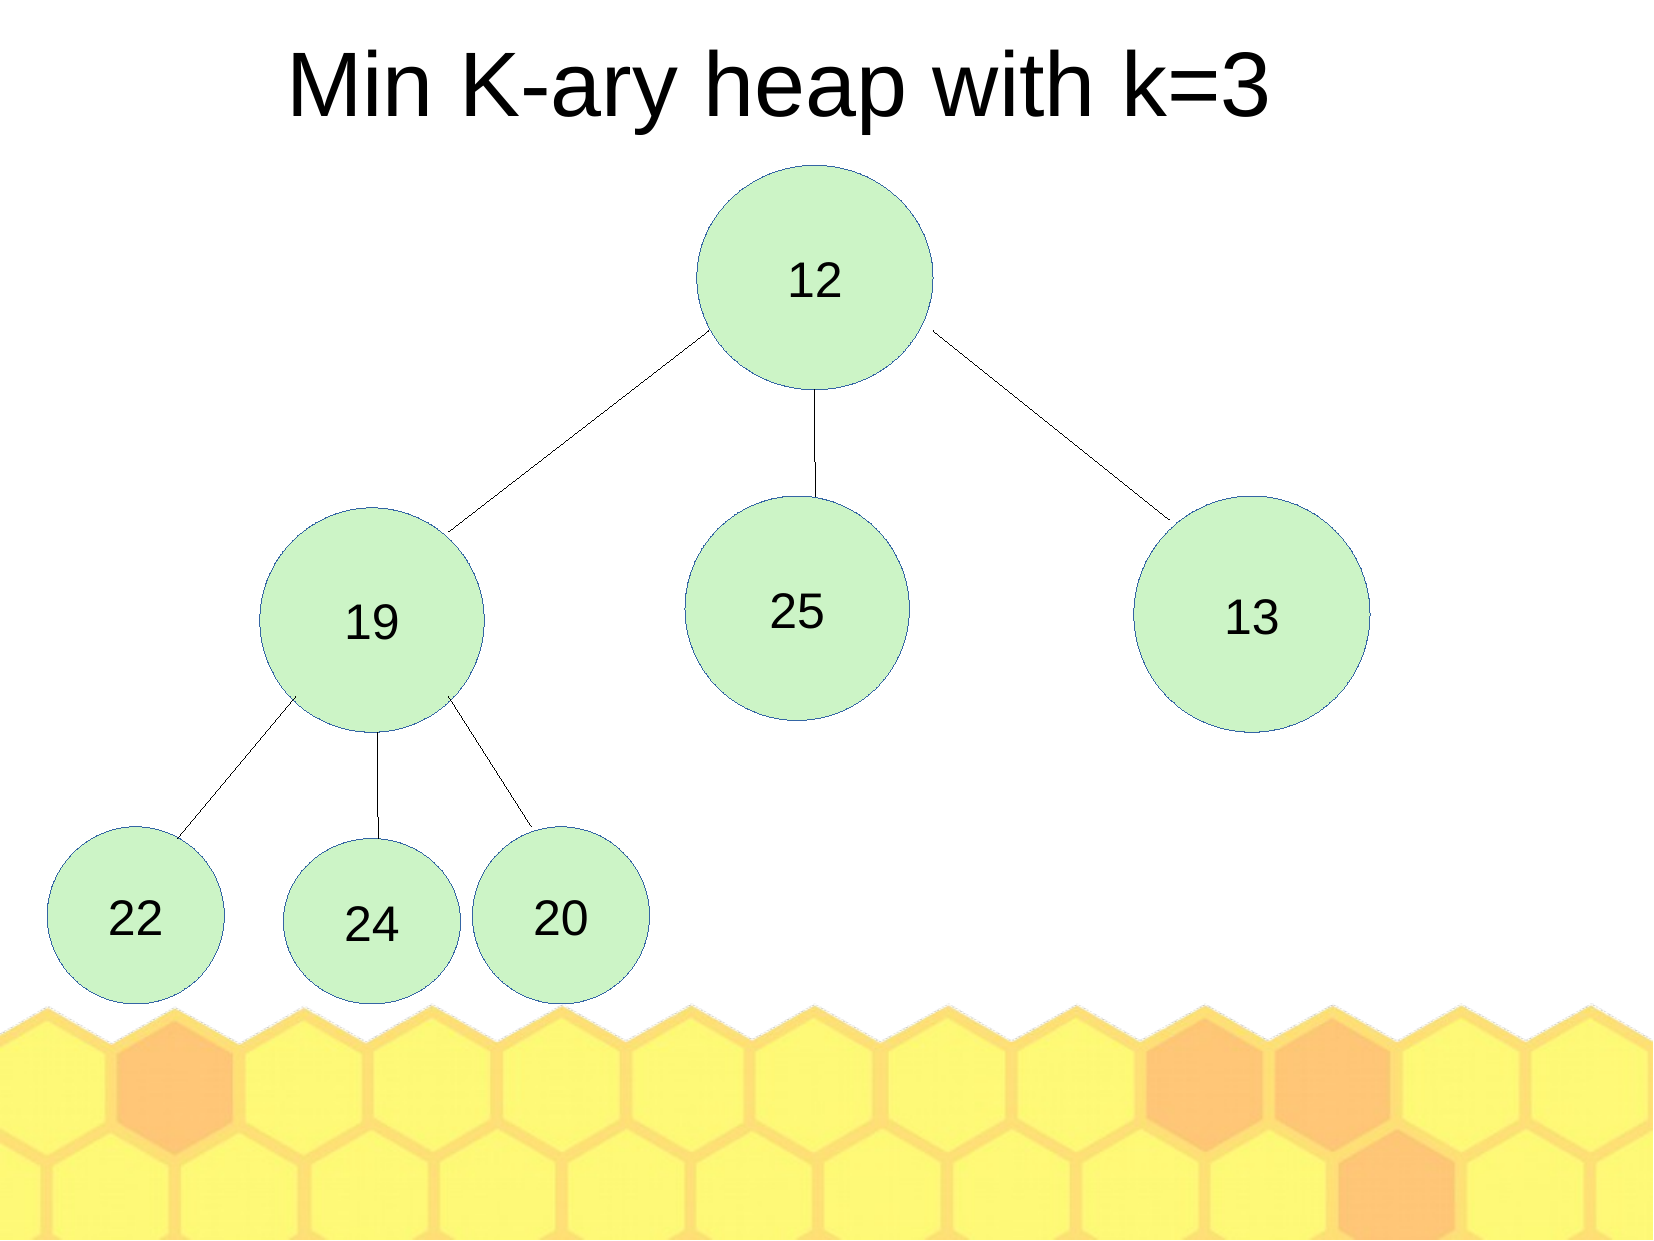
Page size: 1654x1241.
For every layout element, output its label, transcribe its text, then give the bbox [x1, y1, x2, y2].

picture [0, 1001, 1653, 1240]
text_box 22 [47, 826, 225, 1004]
text_box 25 [684, 496, 910, 721]
text_box 12 [696, 184, 934, 390]
text_box 24 [283, 838, 461, 1004]
text_box 20 [472, 826, 650, 1004]
text_box 13 [1133, 496, 1371, 733]
text_box 19 [259, 507, 485, 733]
text_box Min K-ary heap with k=3 [35, 0, 1524, 184]
